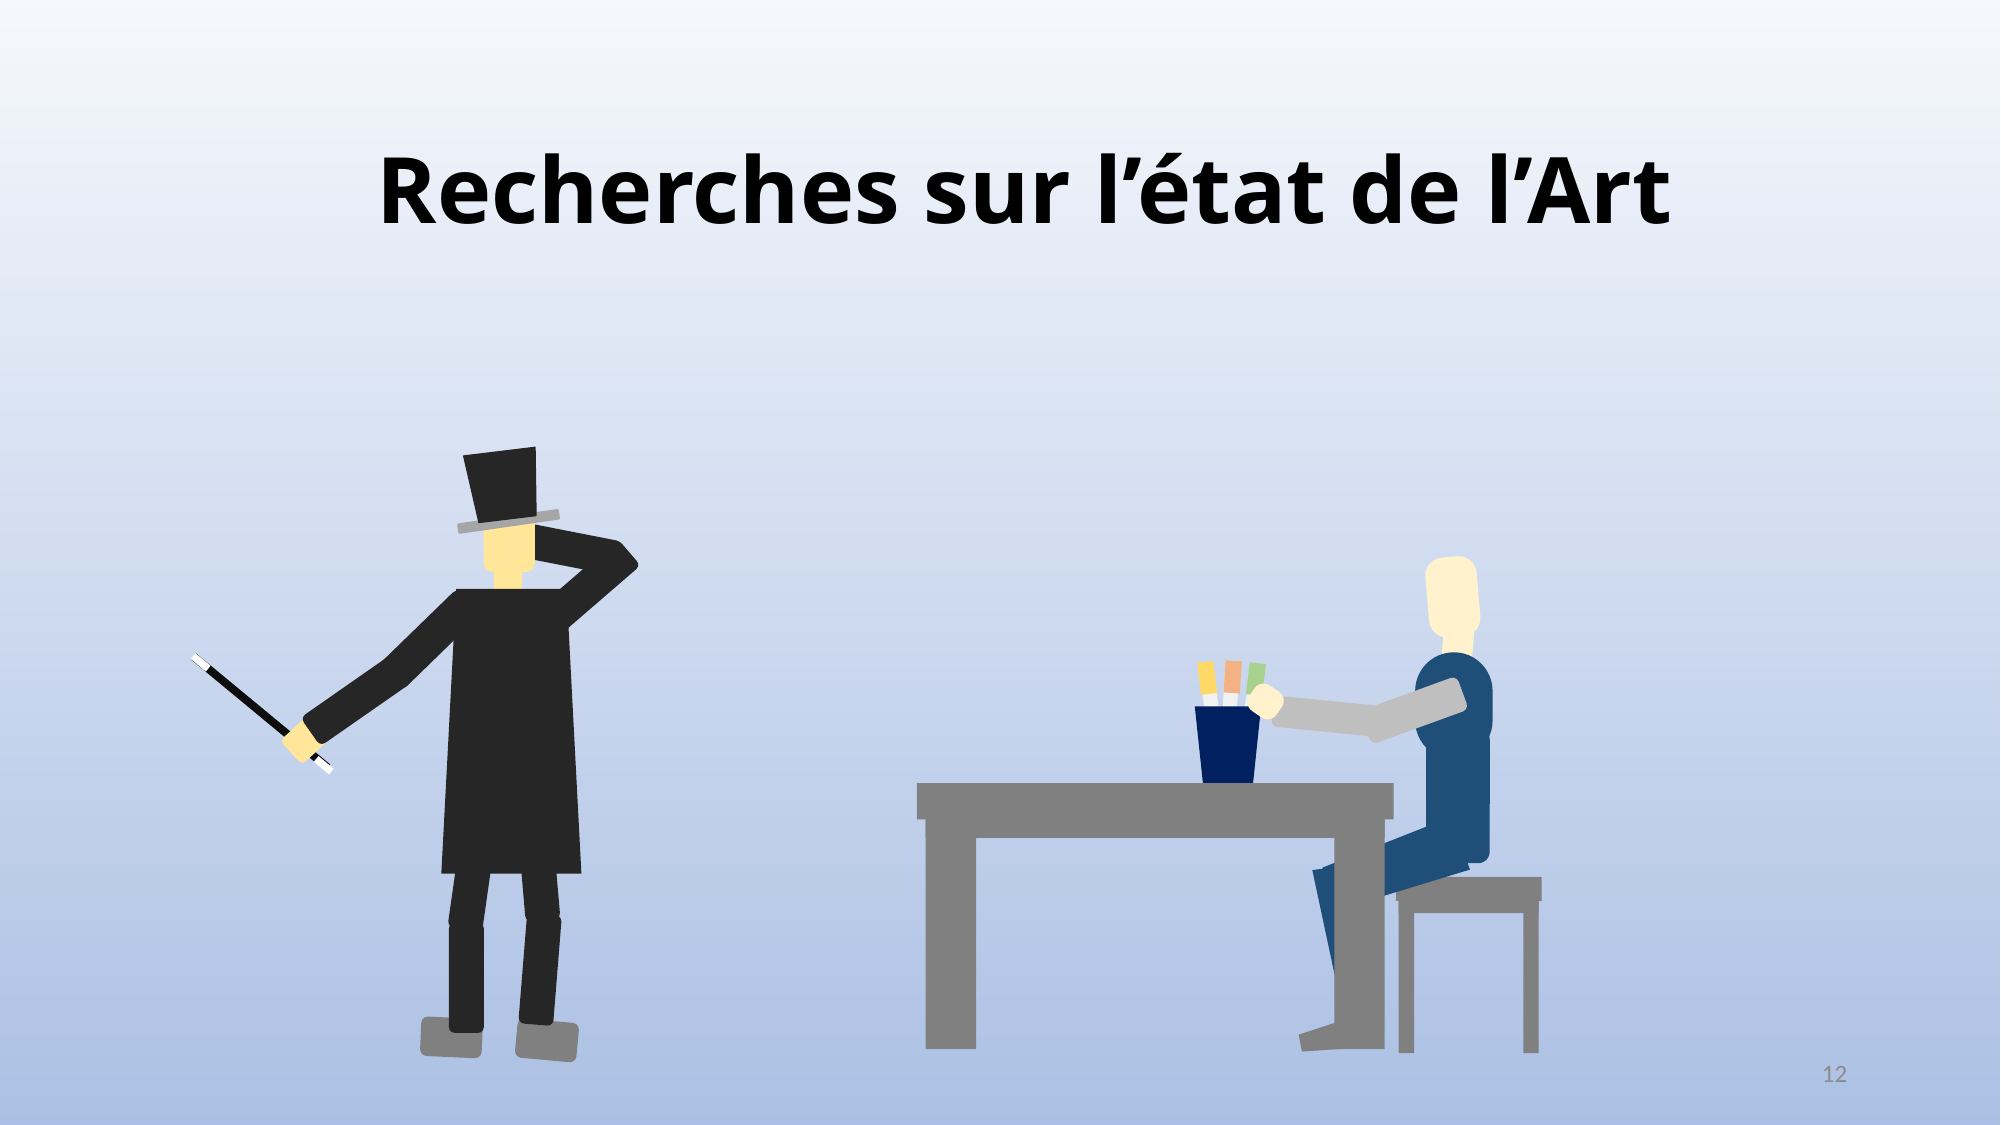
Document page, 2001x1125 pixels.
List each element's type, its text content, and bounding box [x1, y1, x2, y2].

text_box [1194, 660, 1264, 683]
slide_number 12 [1412, 1042, 1863, 1103]
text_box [1122, 683, 1620, 928]
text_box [1396, 928, 1542, 1054]
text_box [184, 450, 643, 1061]
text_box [916, 783, 1394, 1050]
text_box Recherches sur l’état de l’Art [162, 84, 1888, 303]
